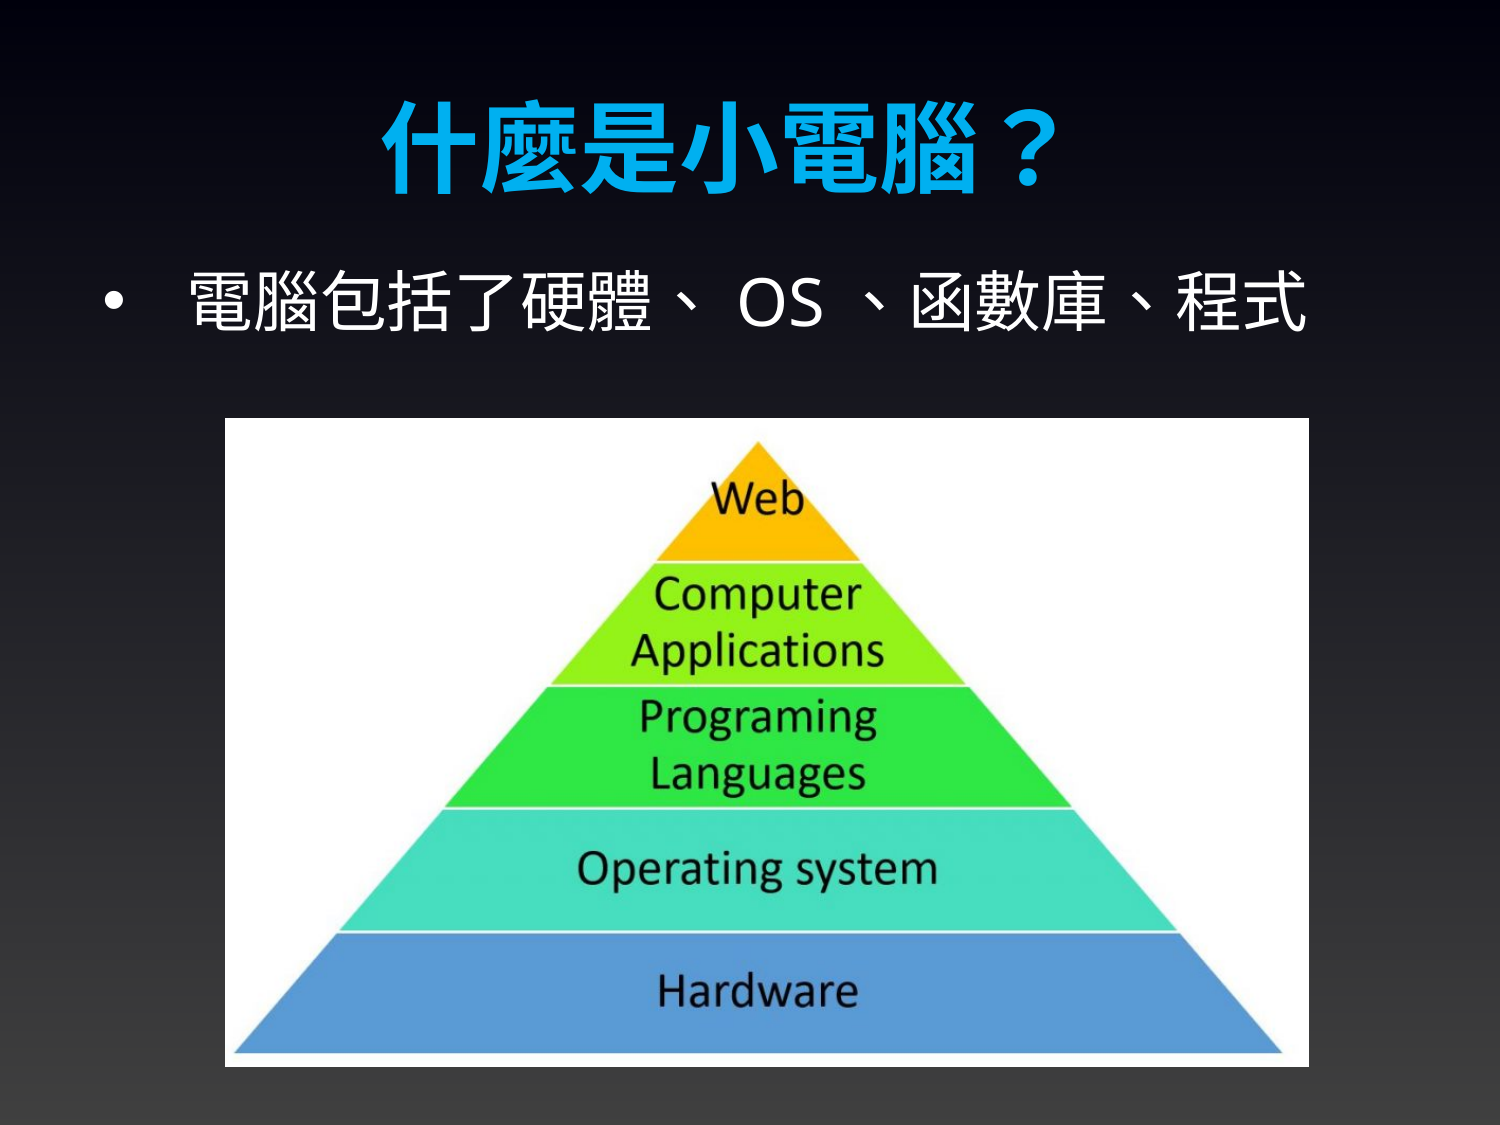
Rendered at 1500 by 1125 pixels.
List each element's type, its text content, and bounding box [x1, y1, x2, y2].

text_box 什麼是小電腦？ [364, 58, 1136, 221]
picture [225, 418, 1309, 1067]
text_box 電腦包括了硬體、OS、函數庫、程式 [87, 252, 1413, 348]
